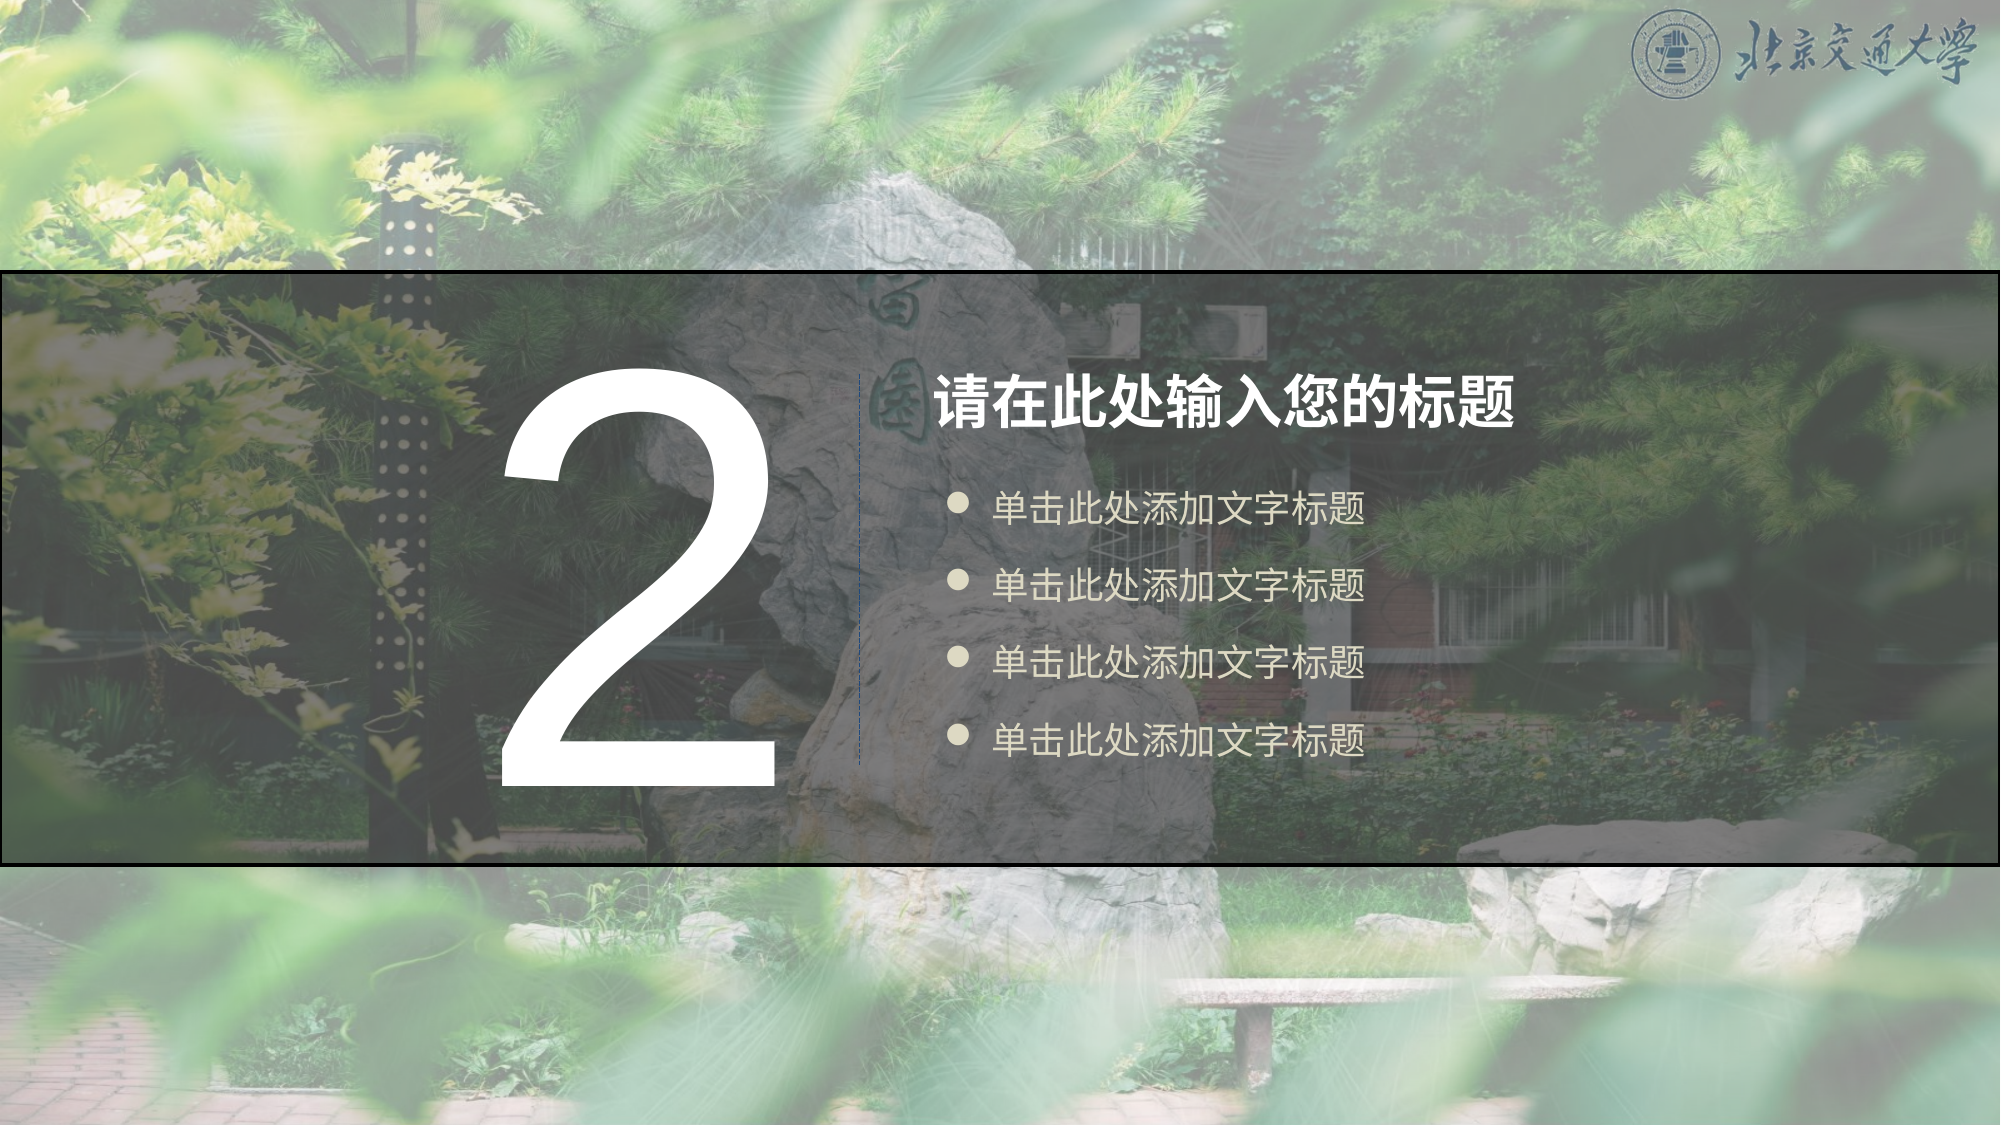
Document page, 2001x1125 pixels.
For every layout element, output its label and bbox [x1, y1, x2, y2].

text_box [929, 476, 1579, 771]
picture [0, 0, 2001, 1125]
